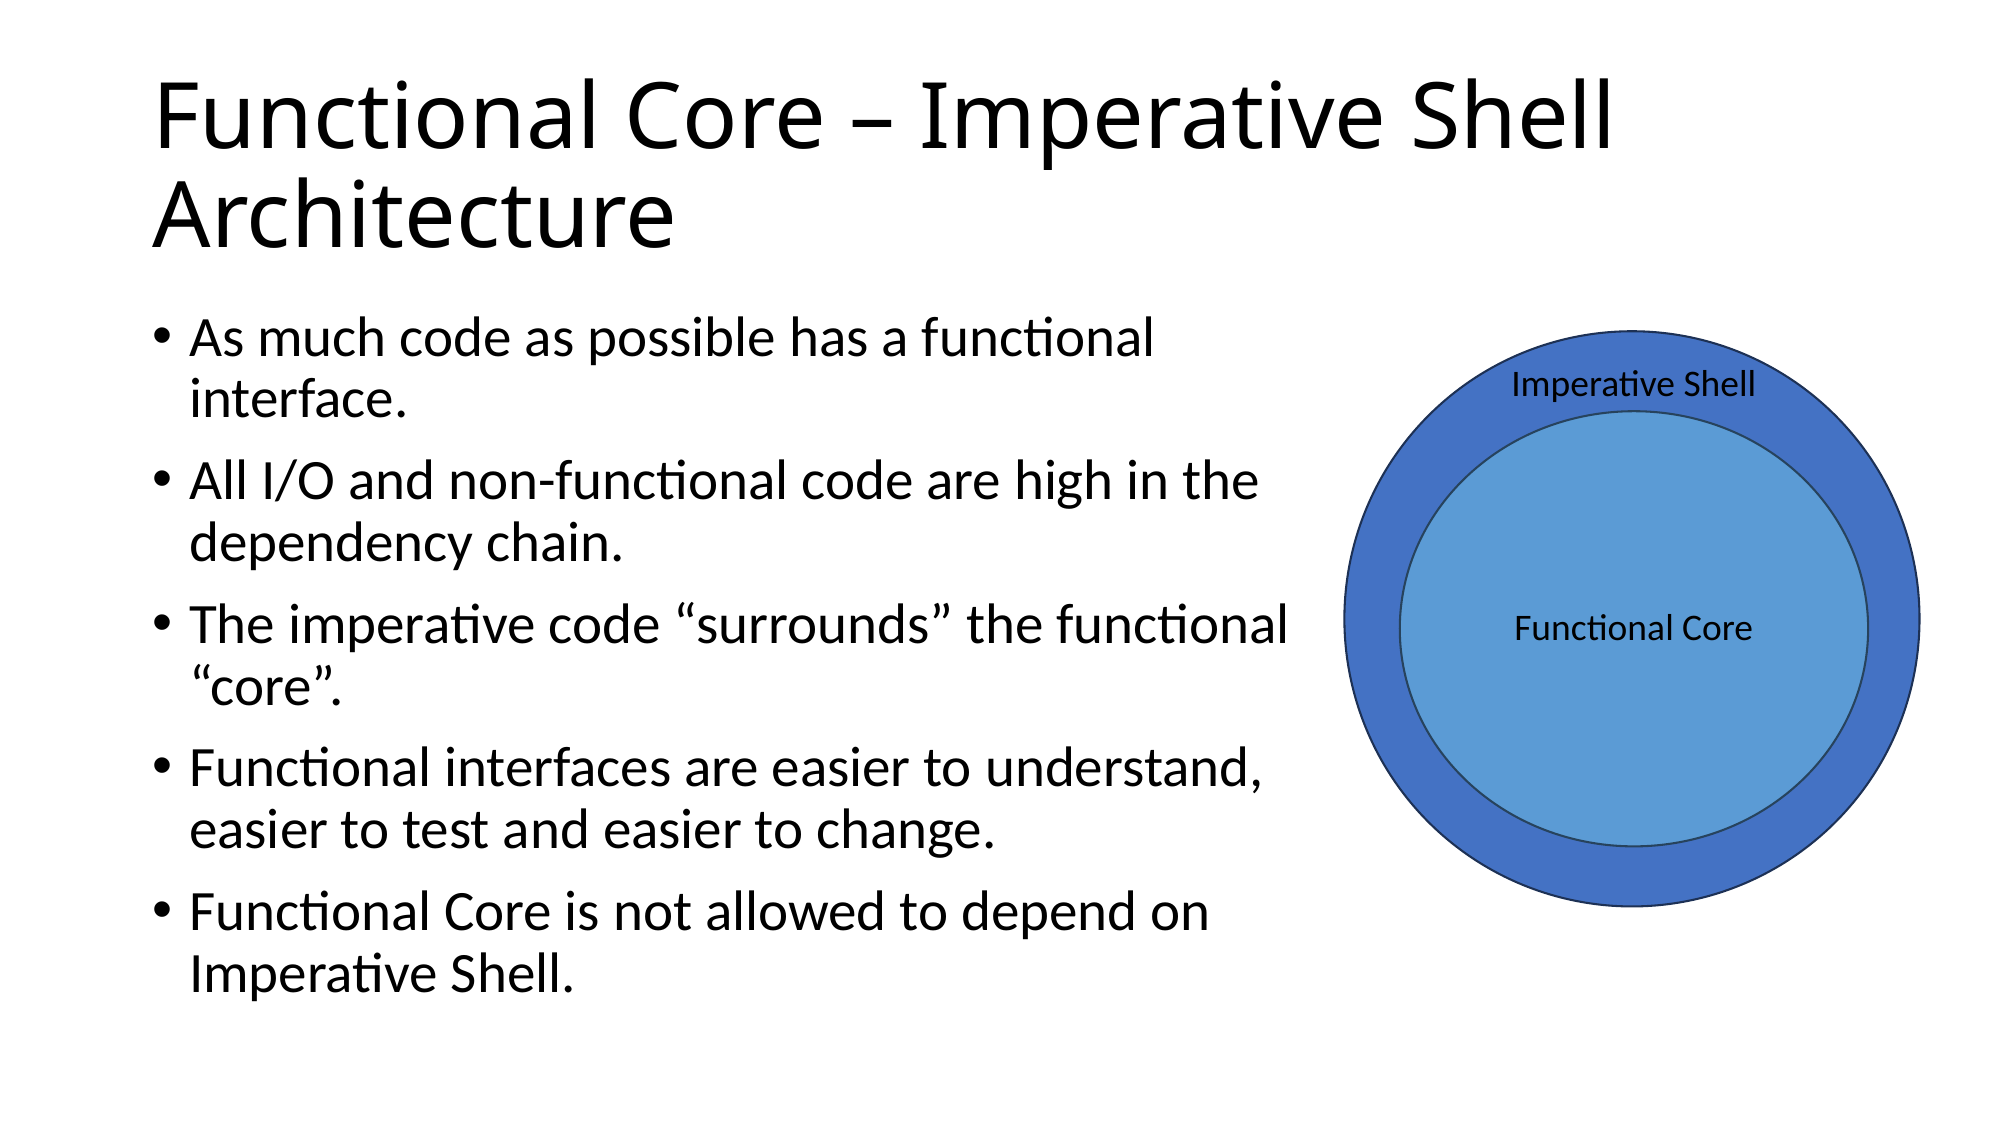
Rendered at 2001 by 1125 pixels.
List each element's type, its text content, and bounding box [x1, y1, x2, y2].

text_box [1400, 656, 1868, 848]
title Functional Core – Imperative Shell Architecture [137, 59, 1920, 278]
text_box [1343, 412, 1921, 908]
text_box Imperative Shell [1386, 351, 1881, 412]
text_box Functional Core [1386, 595, 1881, 656]
text_box [1401, 412, 1867, 595]
list As much code as possible has a functional interface. All I/O and non-functional code are high in the dependency chain. The imperative code “surrounds” the functional “core”. Functional interfaces are easier to understand, easier to test and easier to change. Functional Core is not allowed to depend on Imperative Shell. [137, 299, 1336, 1014]
text_box [1524, 330, 1740, 351]
